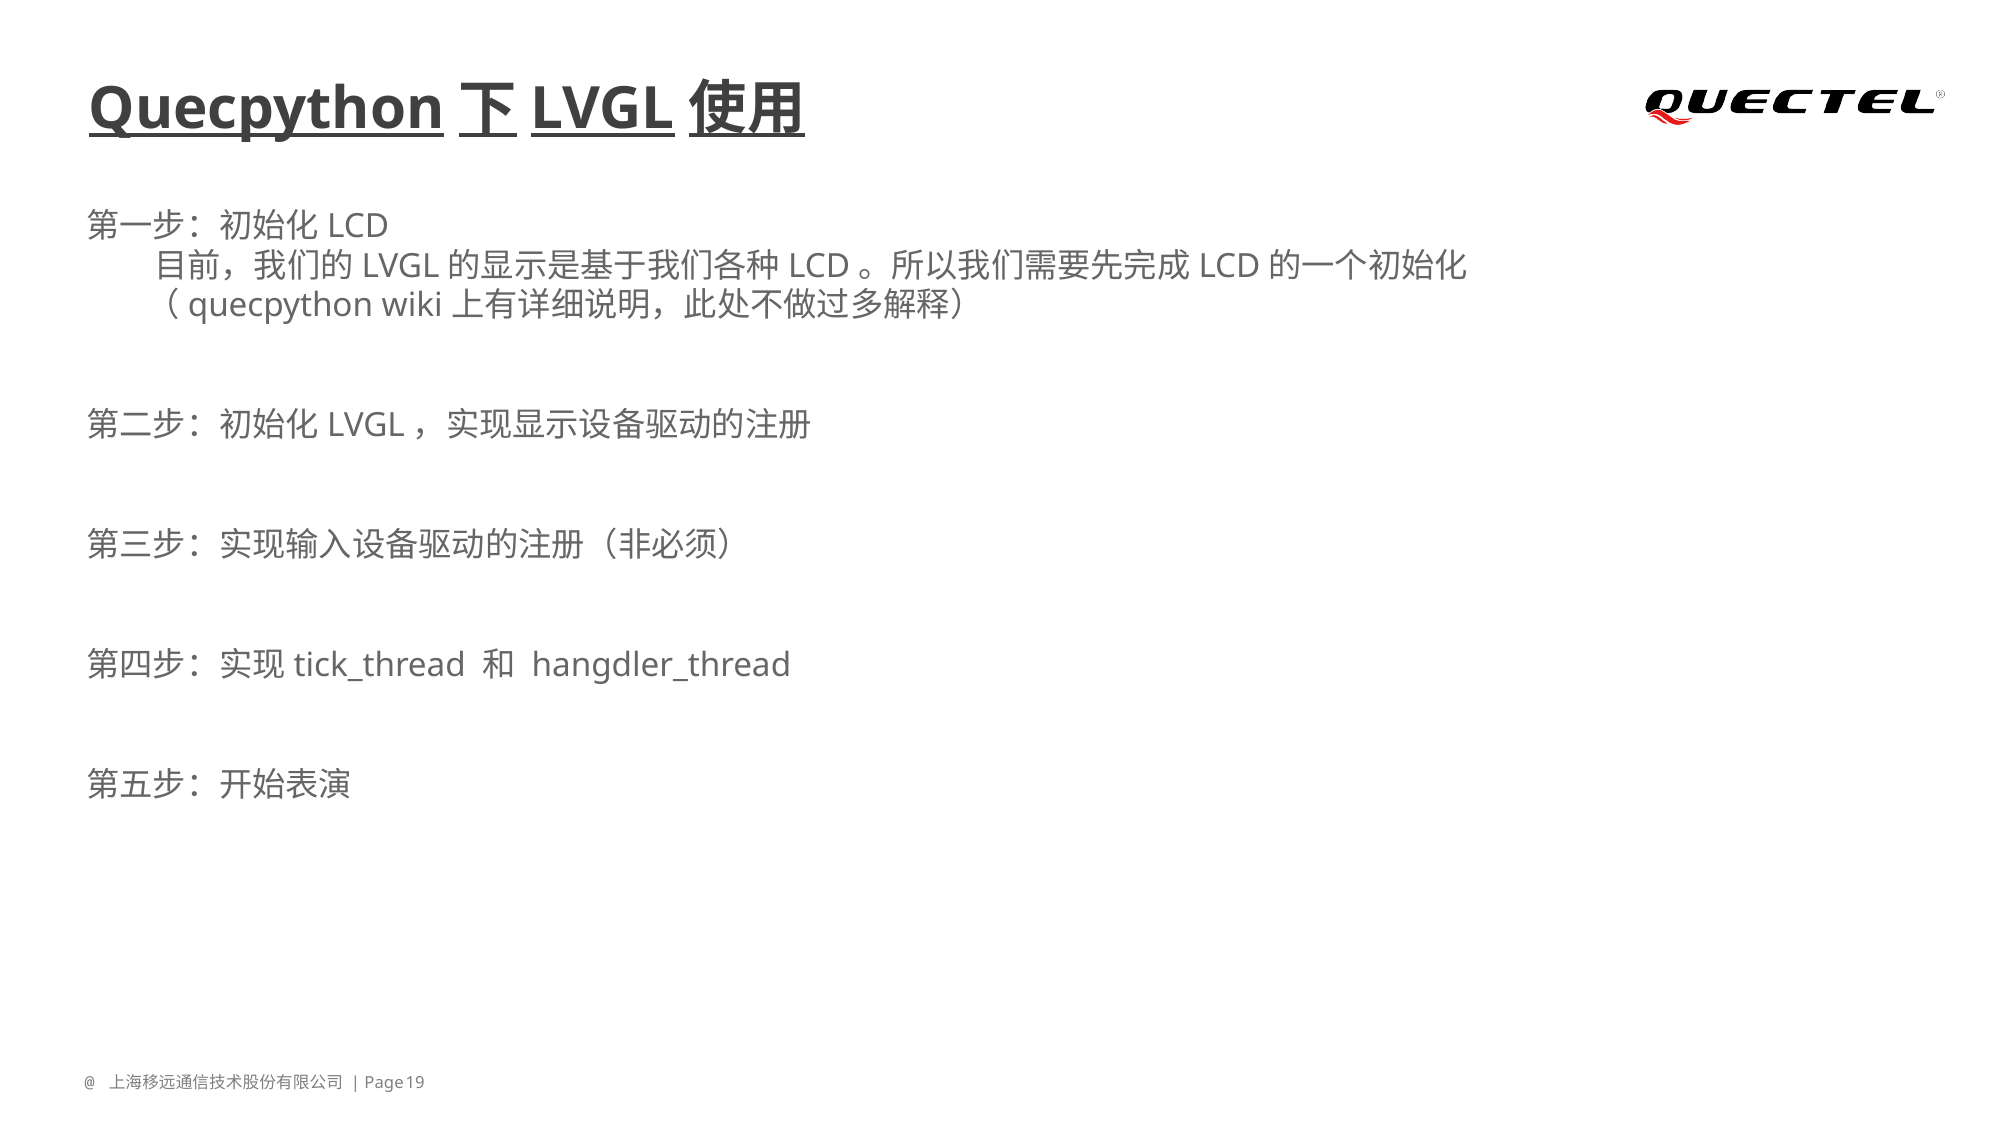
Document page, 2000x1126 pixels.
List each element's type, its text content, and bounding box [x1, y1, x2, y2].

text_box 第一步：初始化LCD 目前，我们的LVGL的显示是基于我们各种LCD。所以我们需要先完成LCD的一个初始化 （quecpython wiki上有详细说明，此处不做过多解释） 第二步：初始化LVGL，实现显示设备驱动的注册 第三步：实现输入设备驱动的注册（非必须） 第四步：实现tick_thread 和 hangdler_thread 第五步：开始表演 [71, 196, 1638, 810]
picture [1631, 78, 1957, 133]
title Quecpython下LVGL使用 [71, 81, 1887, 129]
